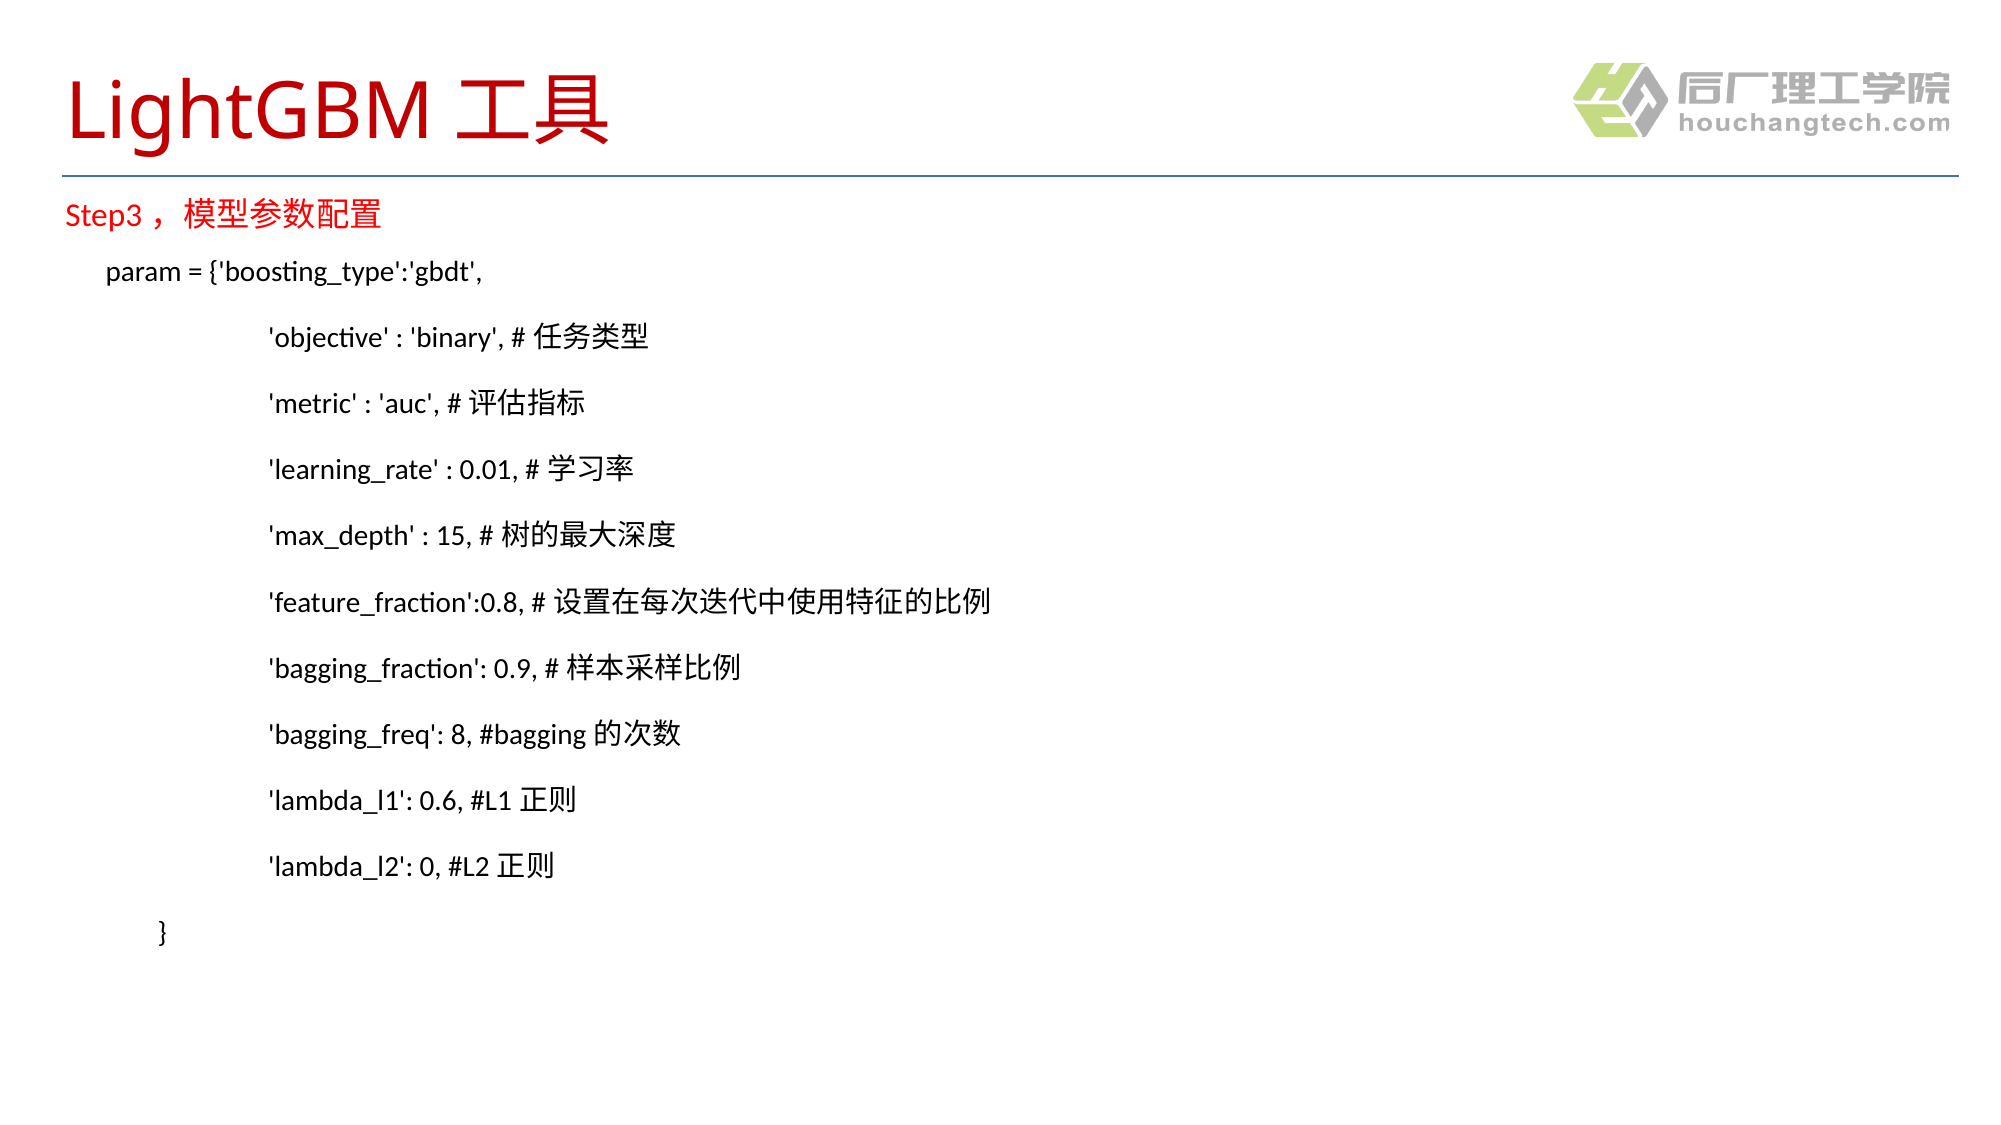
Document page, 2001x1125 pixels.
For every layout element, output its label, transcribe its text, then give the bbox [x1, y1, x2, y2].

text_box Step3，模型参数配置 [57, 166, 670, 254]
text_box 分数越小，代表树的结构越好 [1728, 62, 1950, 138]
text_box param = {'boosting_type':'gbdt', 'objective' : 'binary', #任务类型 'metric' : 'auc', #评估指标 'learning_rate' : 0.01, #学习率 'max_depth' : 15, #树的最大深度 'feature_fraction':0.8, #设置在每次迭代中使用特征的比例 'bagging_fraction': 0.9, #样本采样比例 'bagging_freq': 8, #bagging的次数 'lambda_l1': 0.6, #L1正则 'lambda_l2': 0, #L2正则 } [98, 244, 1261, 935]
title LightGBM工具 [57, 59, 1728, 167]
